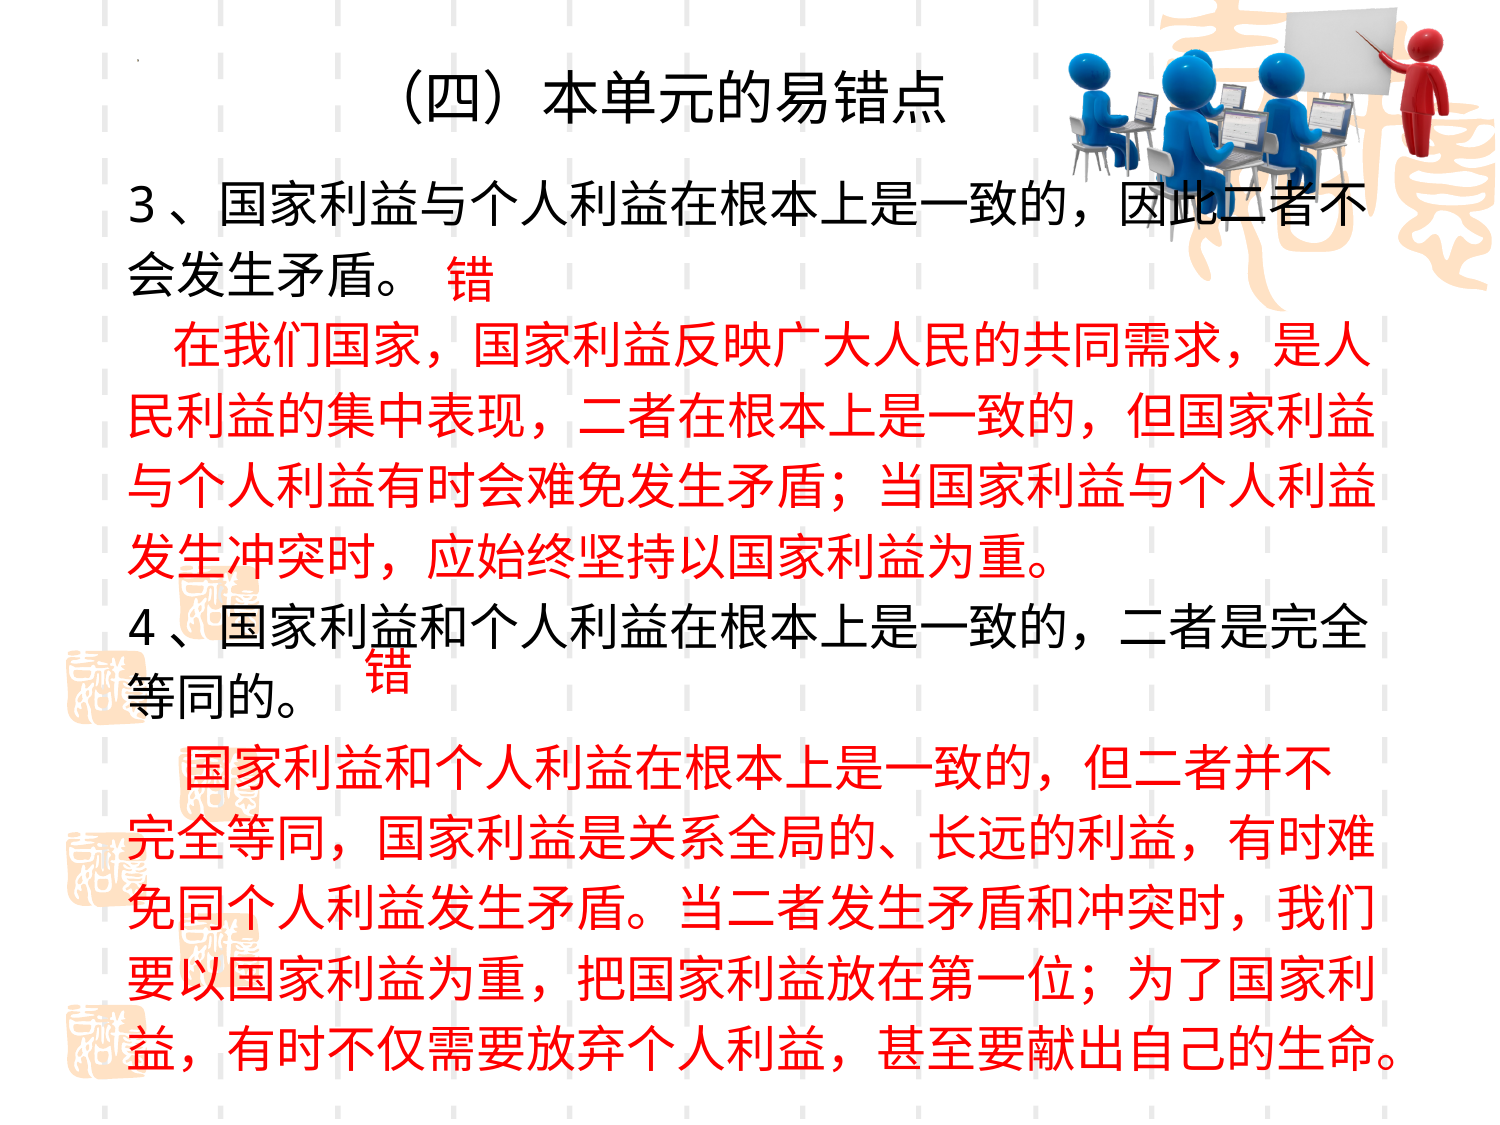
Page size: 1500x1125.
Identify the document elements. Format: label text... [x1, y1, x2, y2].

text_box 3、国家利益与个人利益在根本上是一致的，因此二者不会发生矛盾。 在我们国家，国家利益反映广大人民的共同需求，是人民利益的集中表现，二者在根本上是一致的，但国家利益与个人利益有时会难免发生矛盾；当国家利益与个人利益发生冲突时，应始终坚持以国家利益为重。 4、国家利益和个人利益在根本上是一致的，二者是完全等同的。 国家利益和个人利益在根本上是一致的，但二者并不完全等同，国家利益是关系全局的、长远的利益，有时难免同个人利益发生矛盾。当二者发生矛盾和冲突时，我们要以国家利益为重，把国家利益放在第一位；为了国家利益，有时不仅需要放弃个人利益，甚至要献出自己的生命。 [112, 155, 1395, 1085]
text_box 错 [348, 633, 469, 708]
picture [1068, 6, 1463, 242]
text_box 错 [431, 241, 552, 317]
text_box （四）本单元的易错点 [265, 36, 1050, 155]
